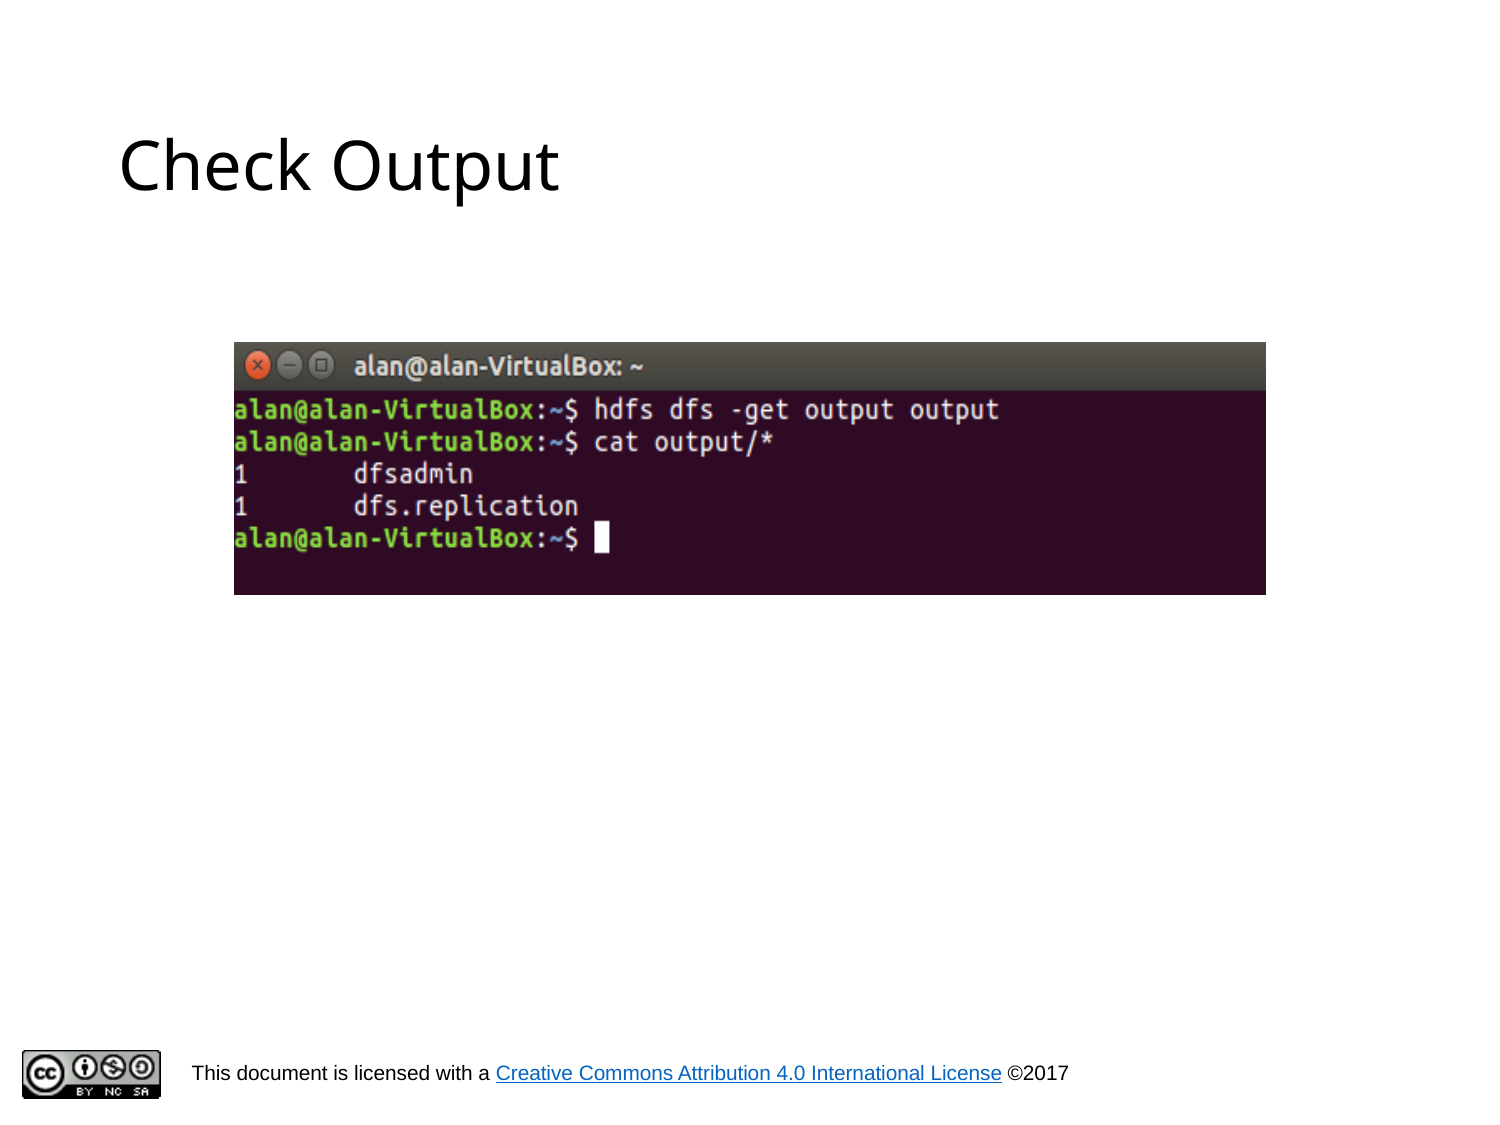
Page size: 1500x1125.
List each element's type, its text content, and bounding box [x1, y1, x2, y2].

title Check Output [102, 59, 1398, 278]
picture [22, 1050, 161, 1099]
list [234, 342, 1266, 595]
